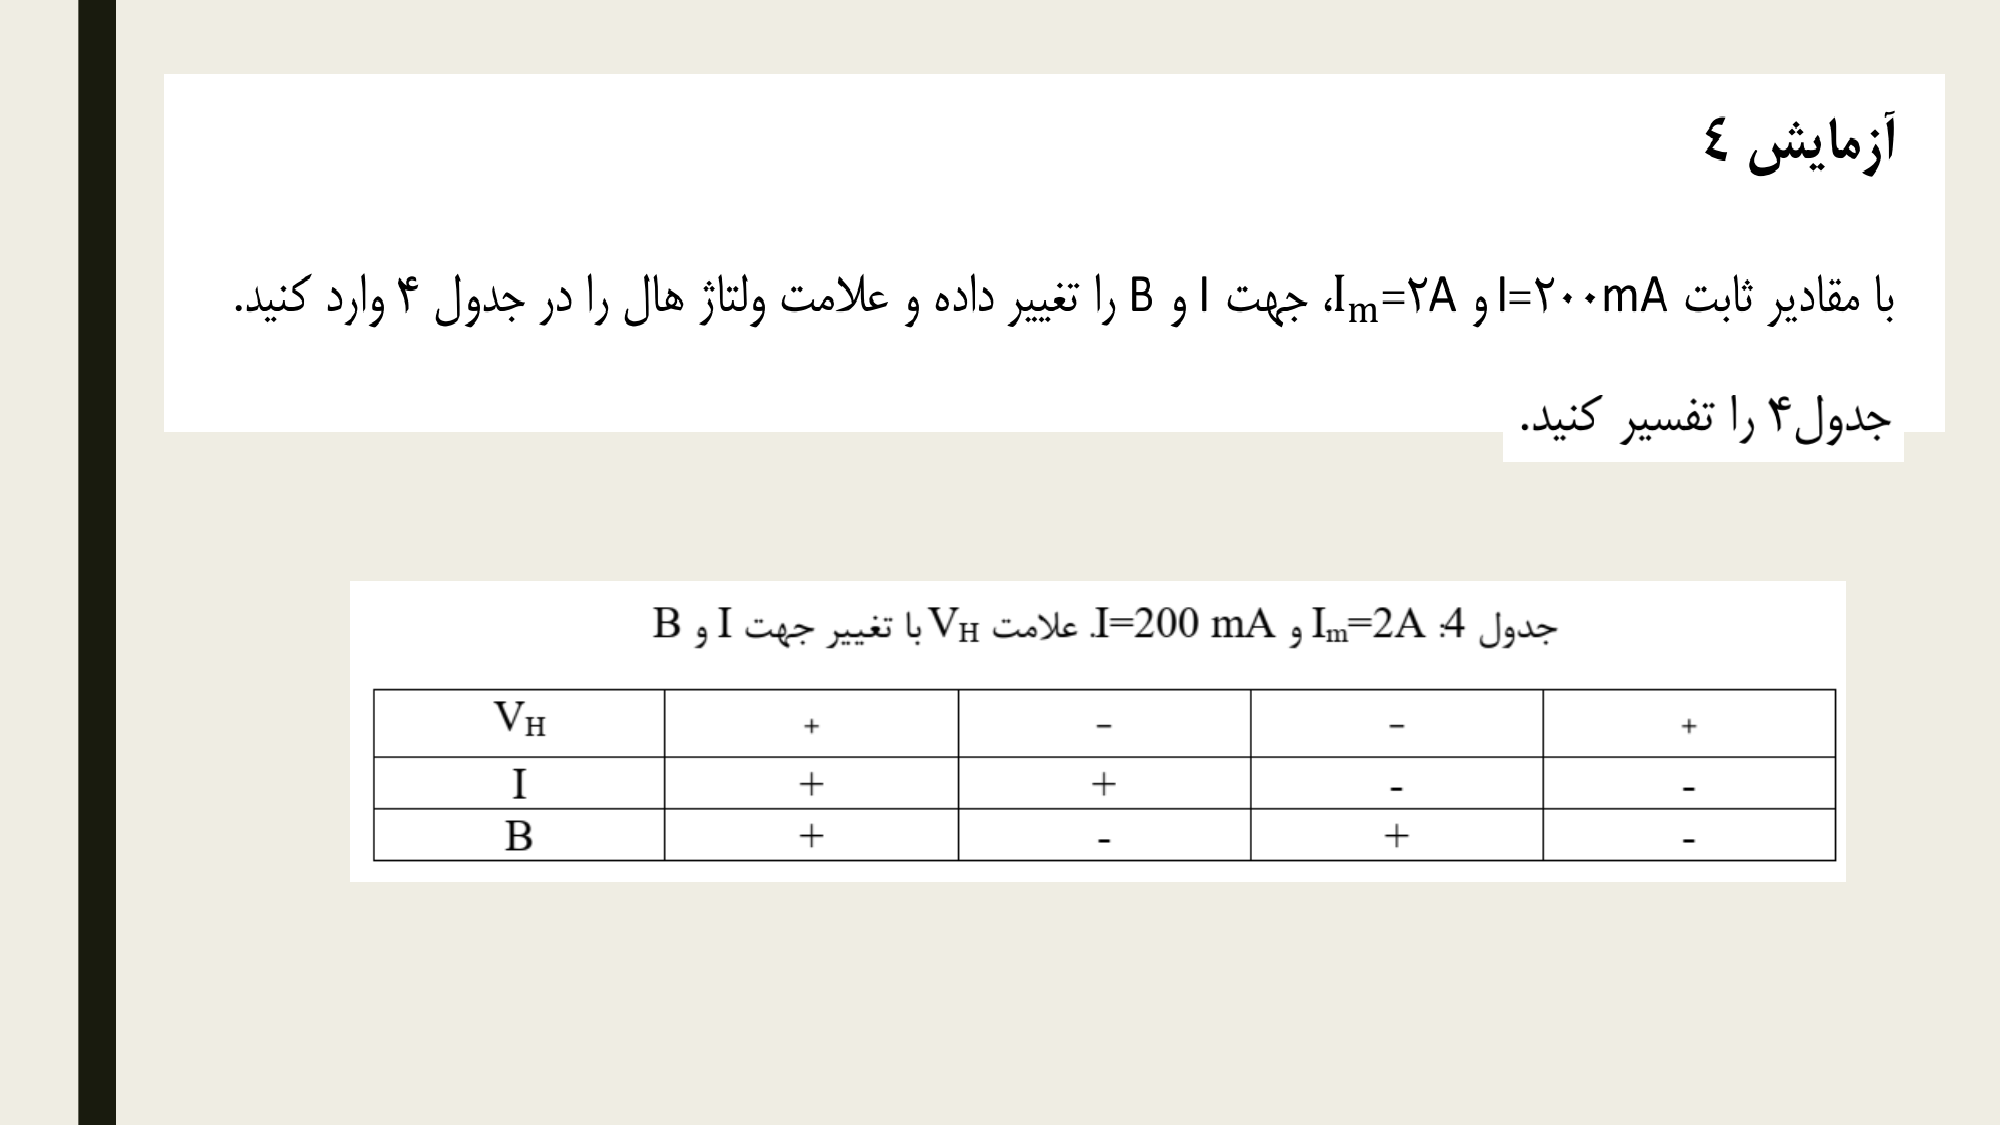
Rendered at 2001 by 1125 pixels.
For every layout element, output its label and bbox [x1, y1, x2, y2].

picture [350, 581, 1846, 882]
picture [164, 74, 1945, 462]
